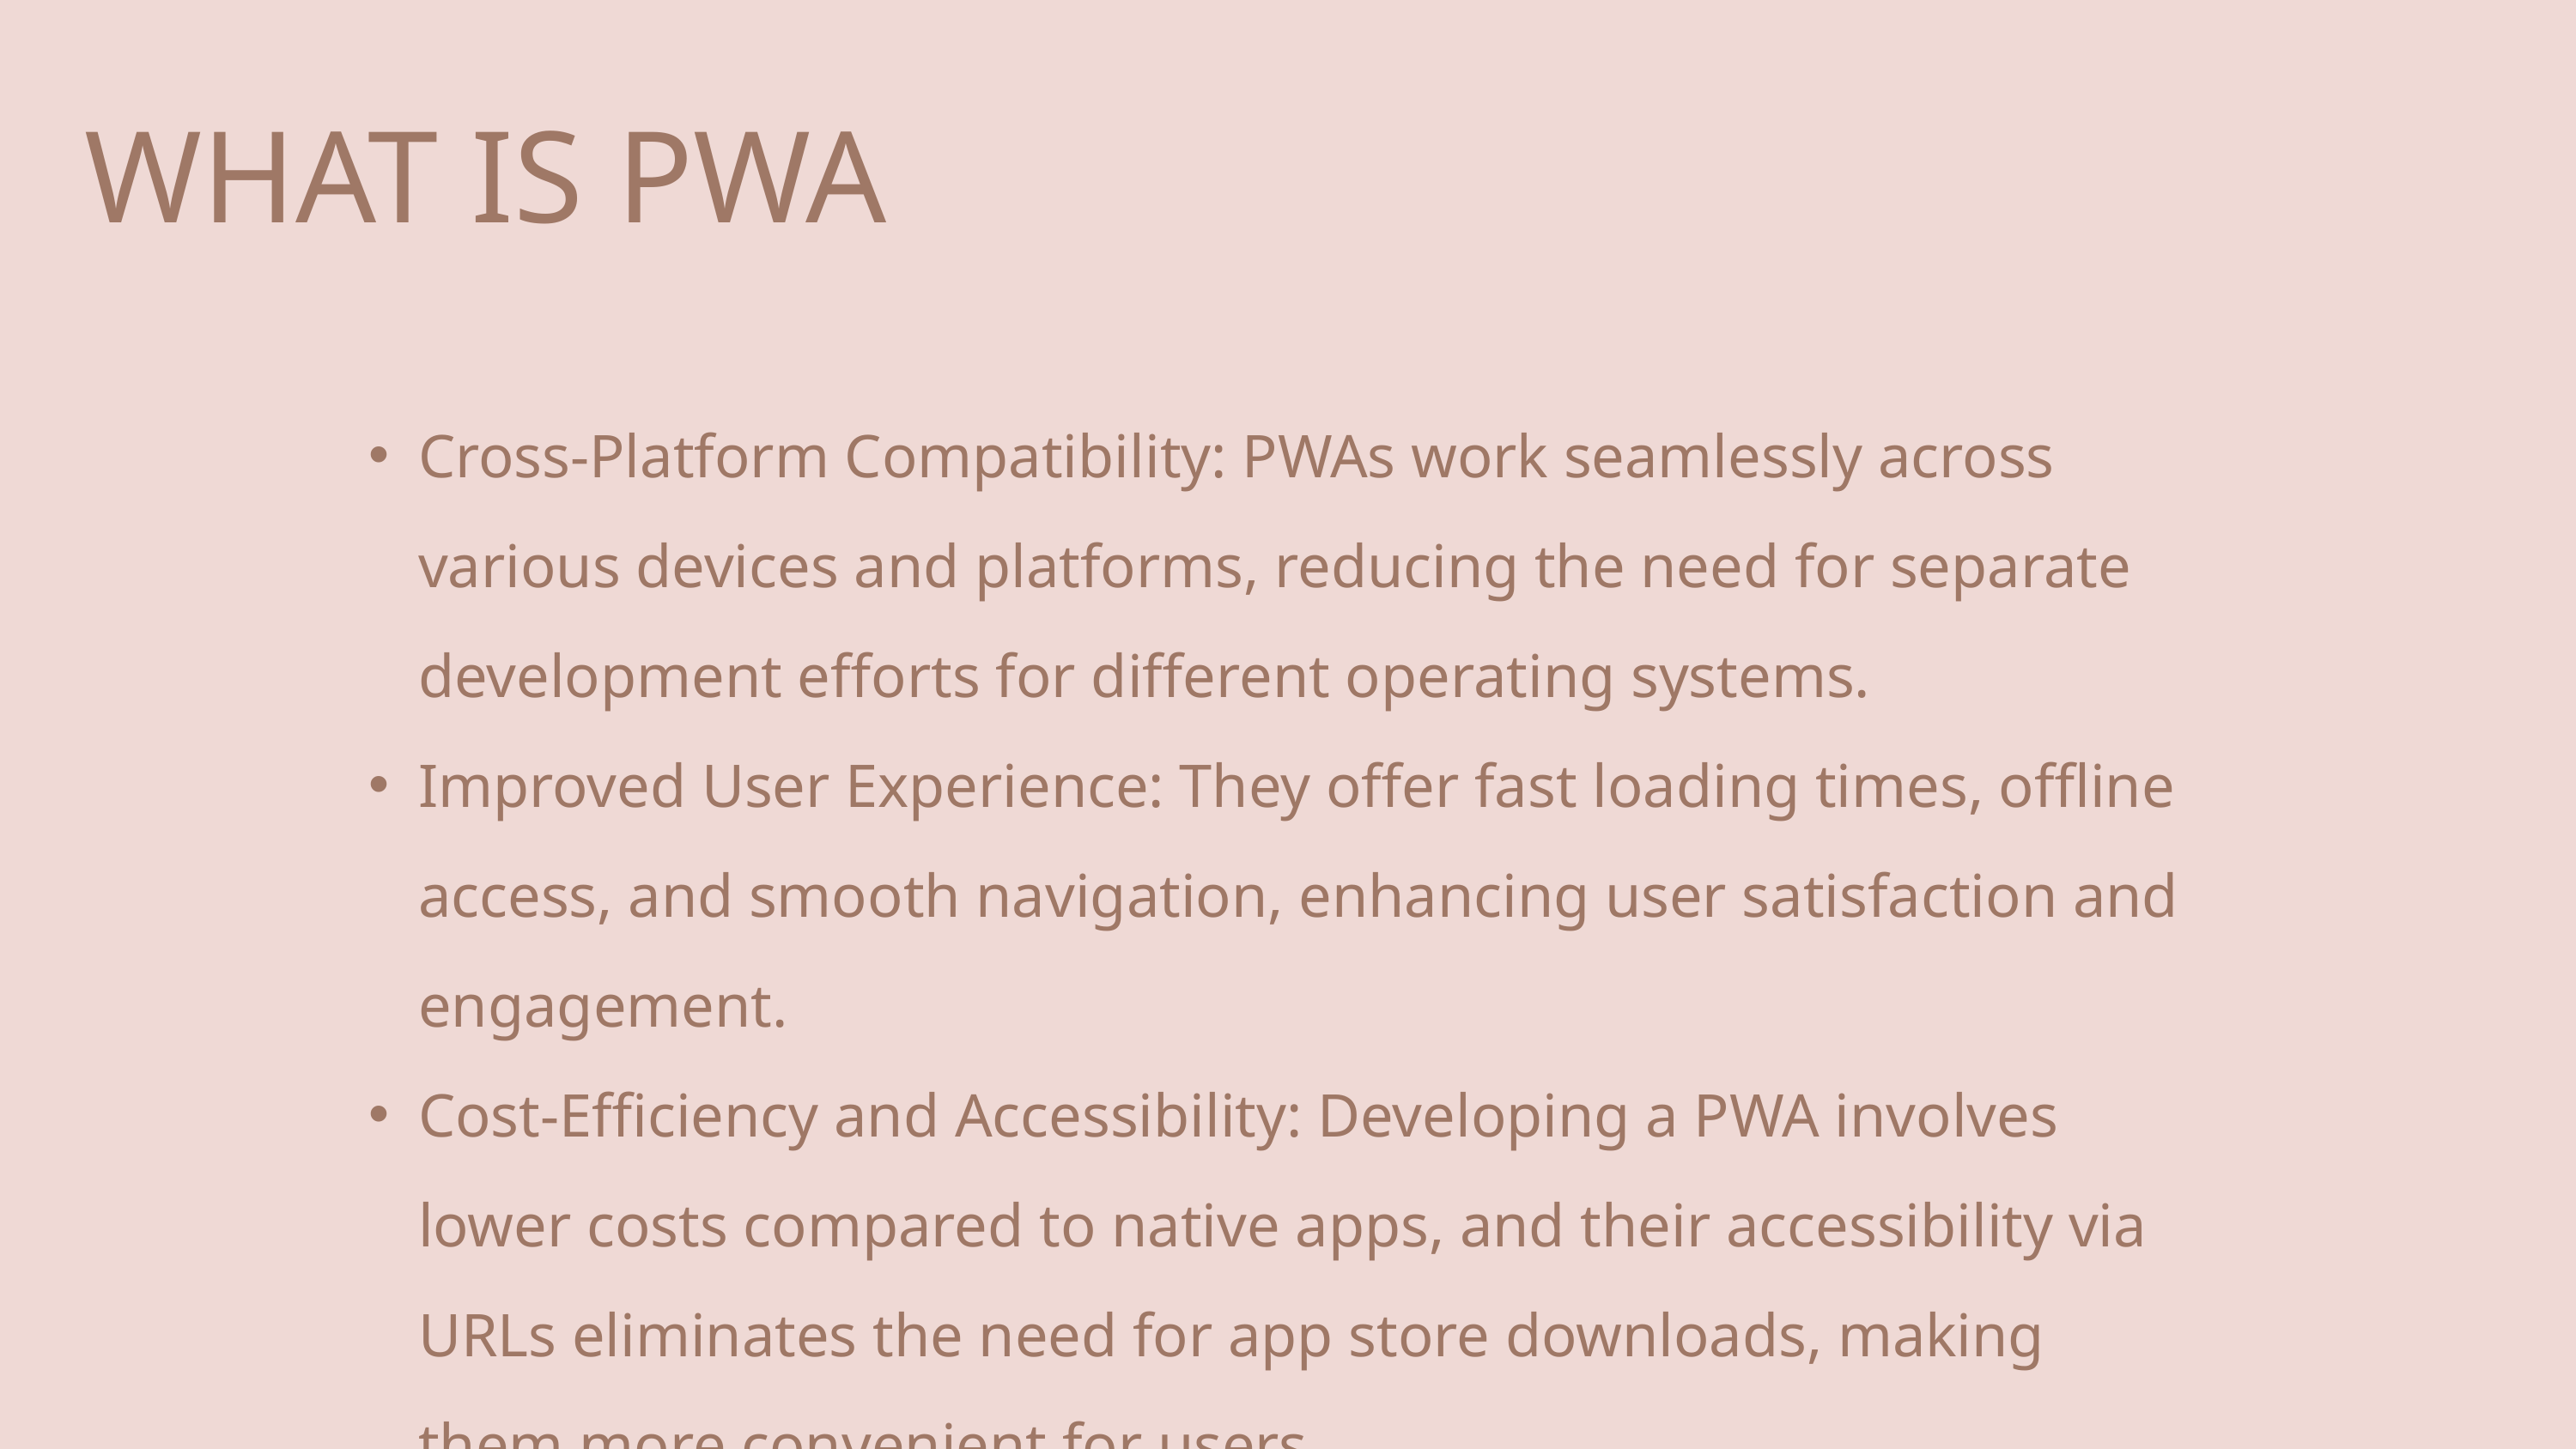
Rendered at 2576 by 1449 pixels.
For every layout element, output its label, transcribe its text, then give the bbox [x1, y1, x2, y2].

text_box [318, 325, 2191, 1341]
text_box WHAT IS PWA [84, 121, 1115, 249]
